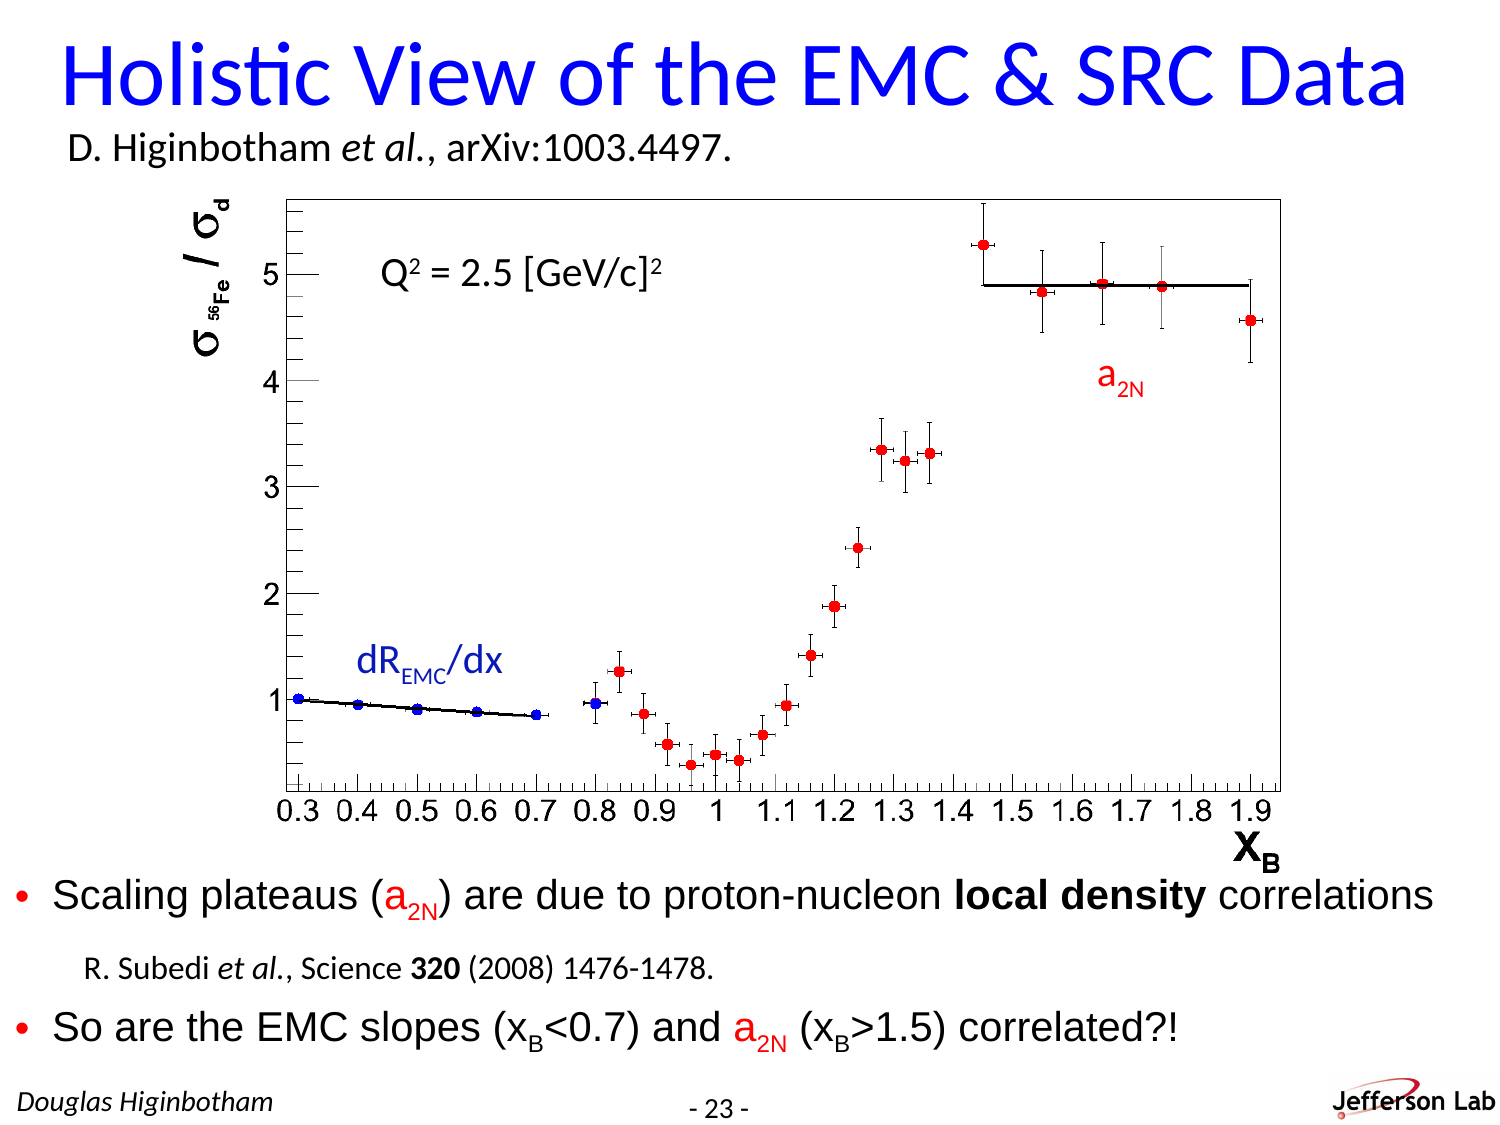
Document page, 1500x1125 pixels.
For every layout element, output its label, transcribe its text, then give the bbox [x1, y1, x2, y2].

title Holistic View of the EMC & SRC Data [24, 0, 1500, 138]
picture [87, 162, 1413, 903]
picture [1326, 1074, 1500, 1125]
text_box D. Higinbotham et al., arXiv:1003.4497. [52, 112, 748, 178]
text_box Scaling plateaus (a2N) are due to proton-nucleon local density correlations R. Subedi et al., Science 320 (2008) 1476-1478. So are the EMC slopes (xB<0.7) and a2N (xB>1.5) correlated?! [0, 860, 1500, 1065]
